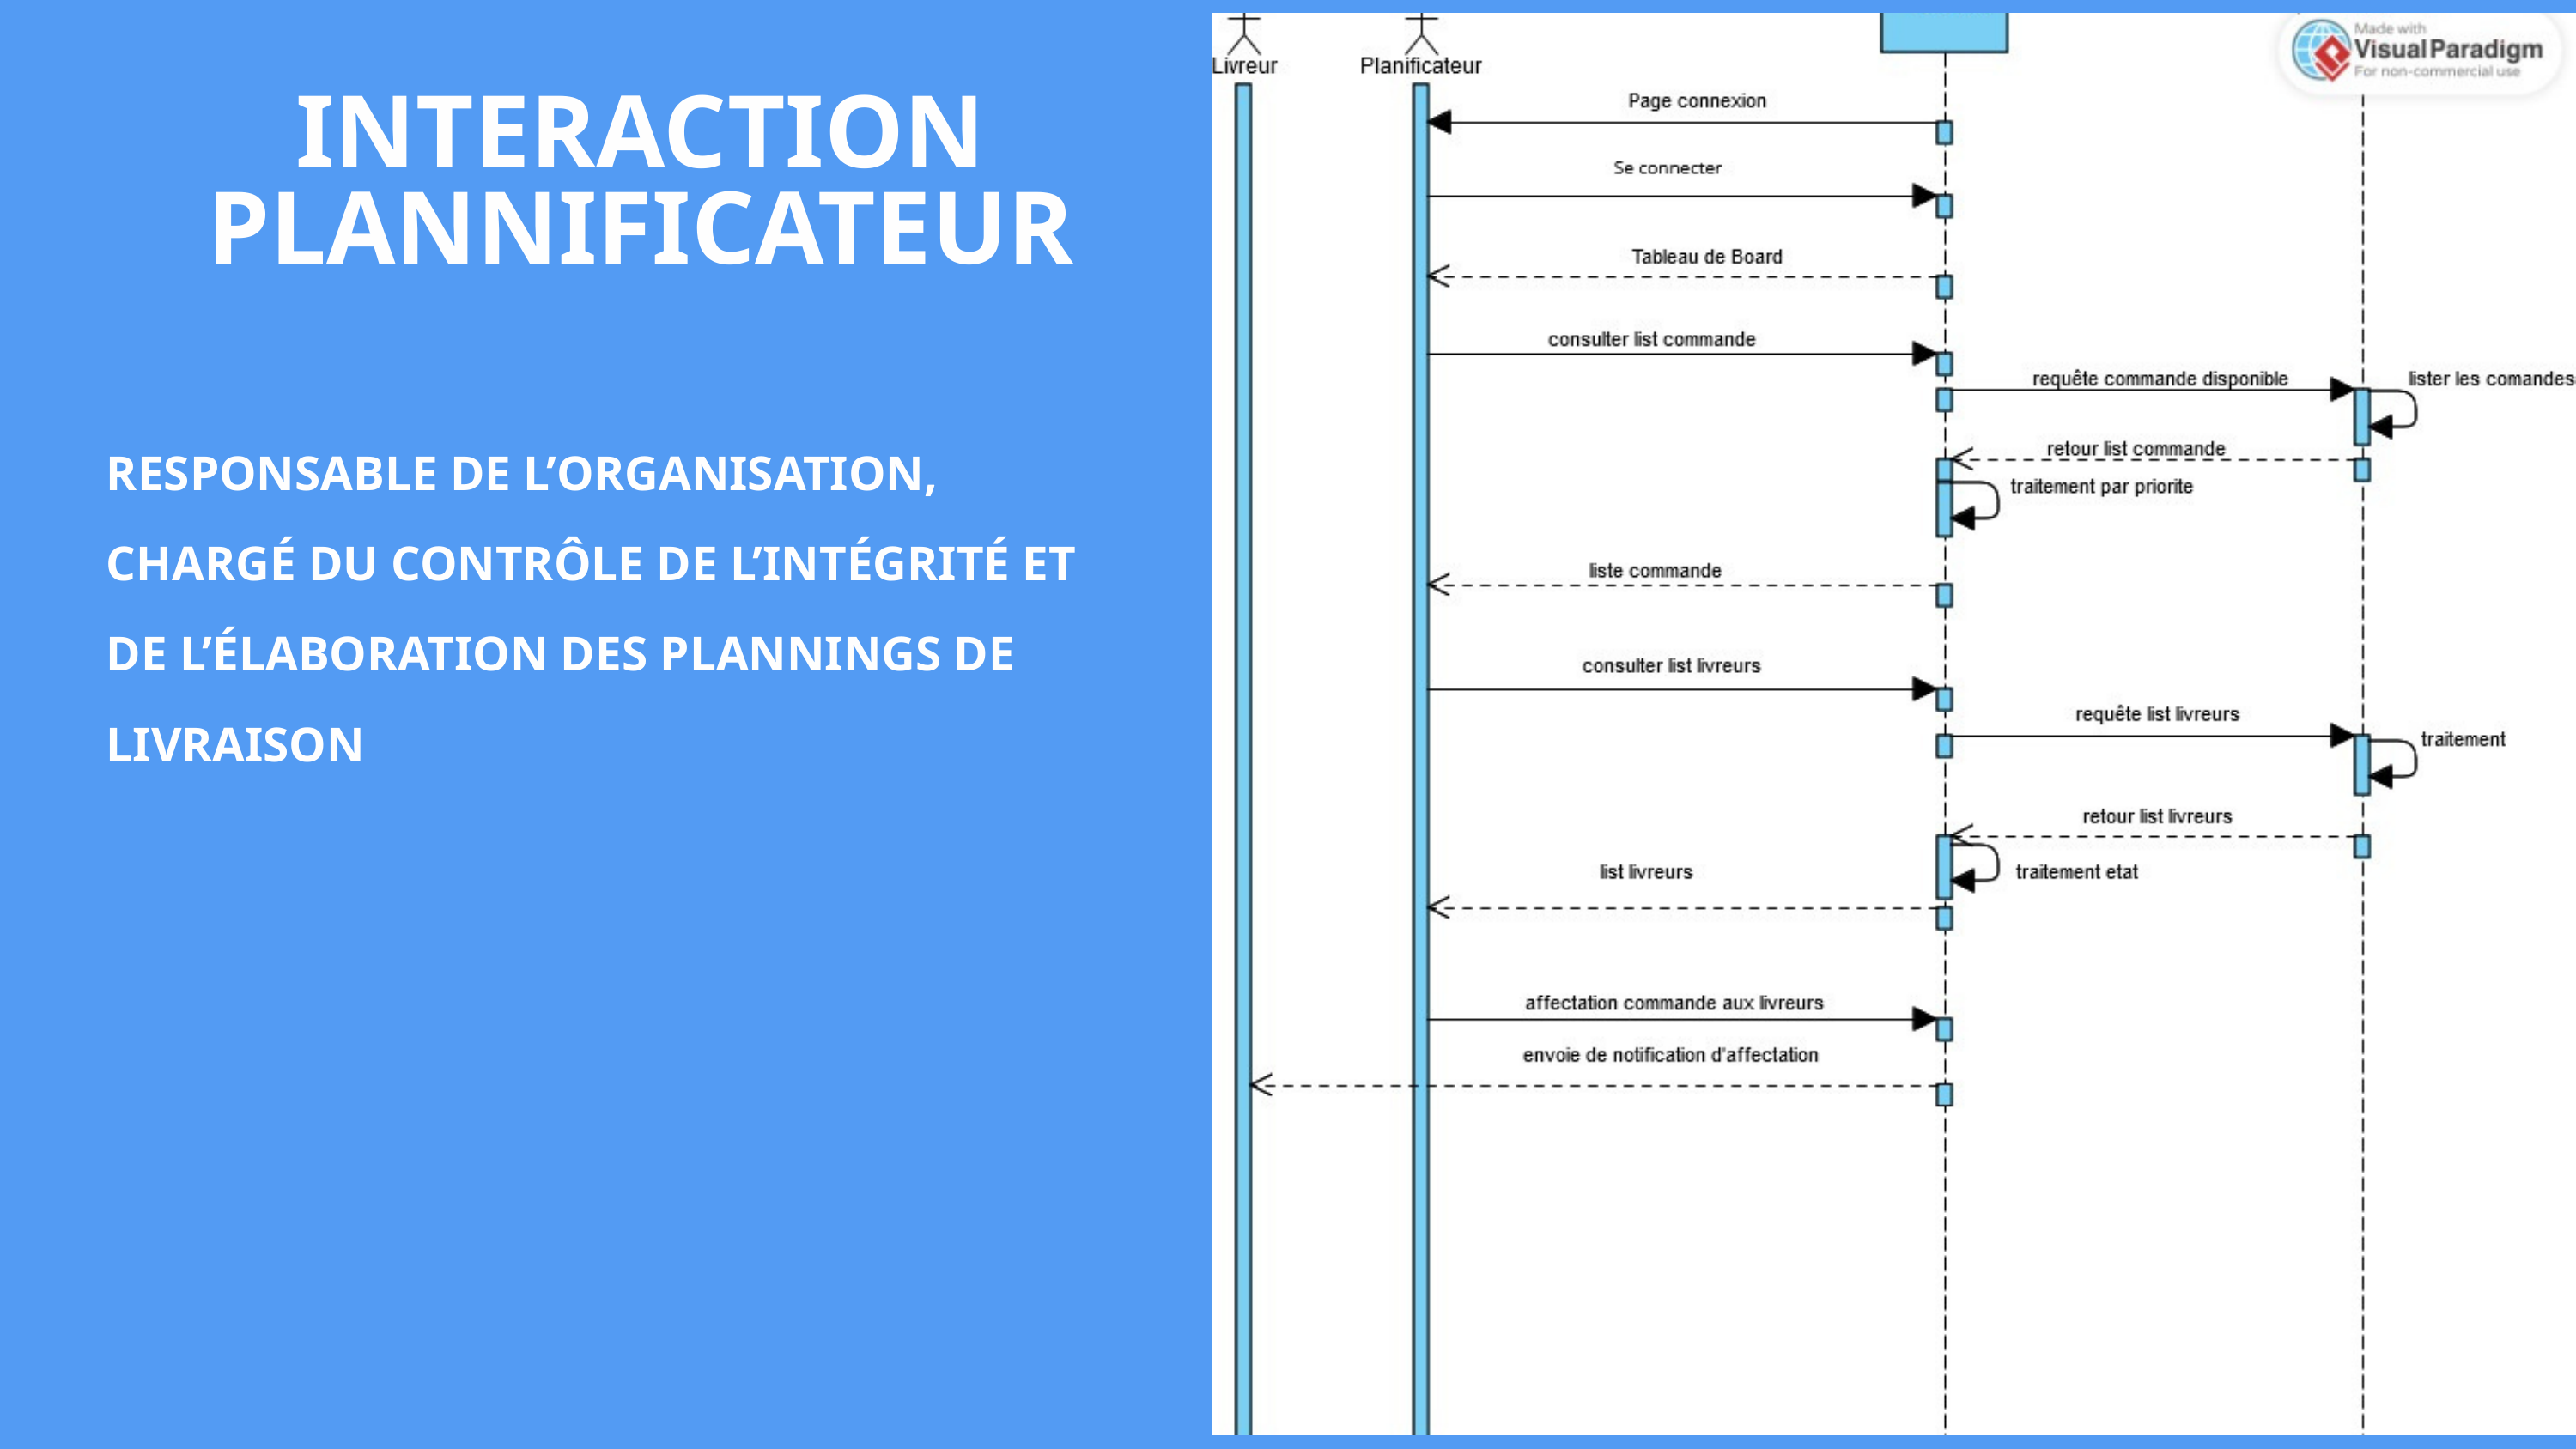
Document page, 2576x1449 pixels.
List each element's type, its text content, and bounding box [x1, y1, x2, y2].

text_box [1212, 13, 2576, 1435]
text_box RESPONSABLE DE L’ORGANISATION, CHARGÉ DU CONTRÔLE DE L’INTÉGRITÉ ET DE L’ÉLABORATION DES PLANNINGS DE LIVRAISON [106, 455, 1212, 771]
text_box INTERACTION PLANNIFICATEUR [106, 92, 1176, 285]
